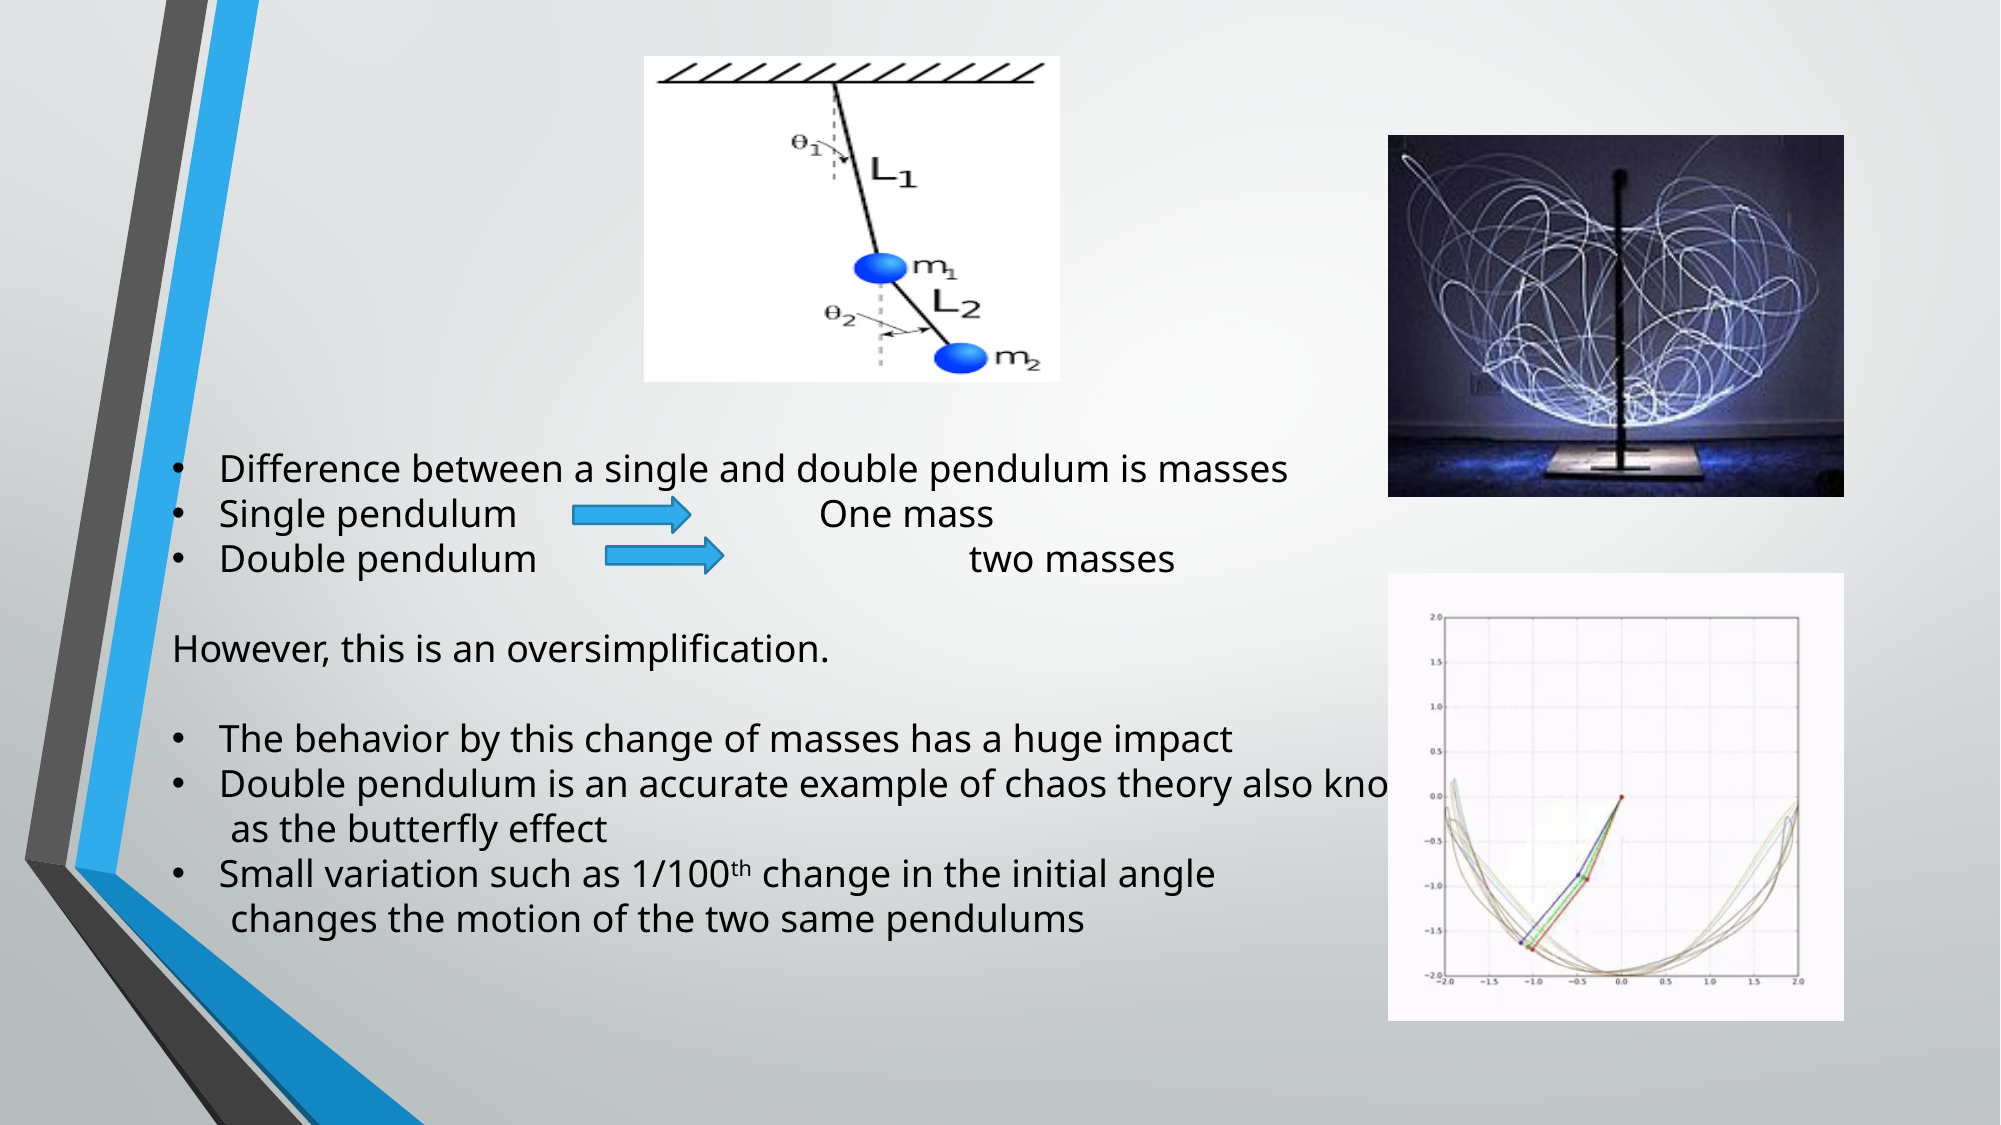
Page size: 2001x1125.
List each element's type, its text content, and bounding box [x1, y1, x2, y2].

picture [1387, 573, 1844, 1021]
picture [644, 56, 1060, 382]
text_box [572, 495, 692, 535]
text_box Difference between a single and double pendulum is masses Single pendulum One mass Double pendulum two masses However, this is an oversimplification. The behavior by this change of masses has a huge impact Double pendulum is an accurate example of chaos theory also know as the butterfly effect Small variation such as 1/100th change in the initial angle changes the motion of the two same pendulums [157, 437, 1434, 948]
text_box [604, 536, 725, 575]
picture [1387, 135, 1844, 498]
